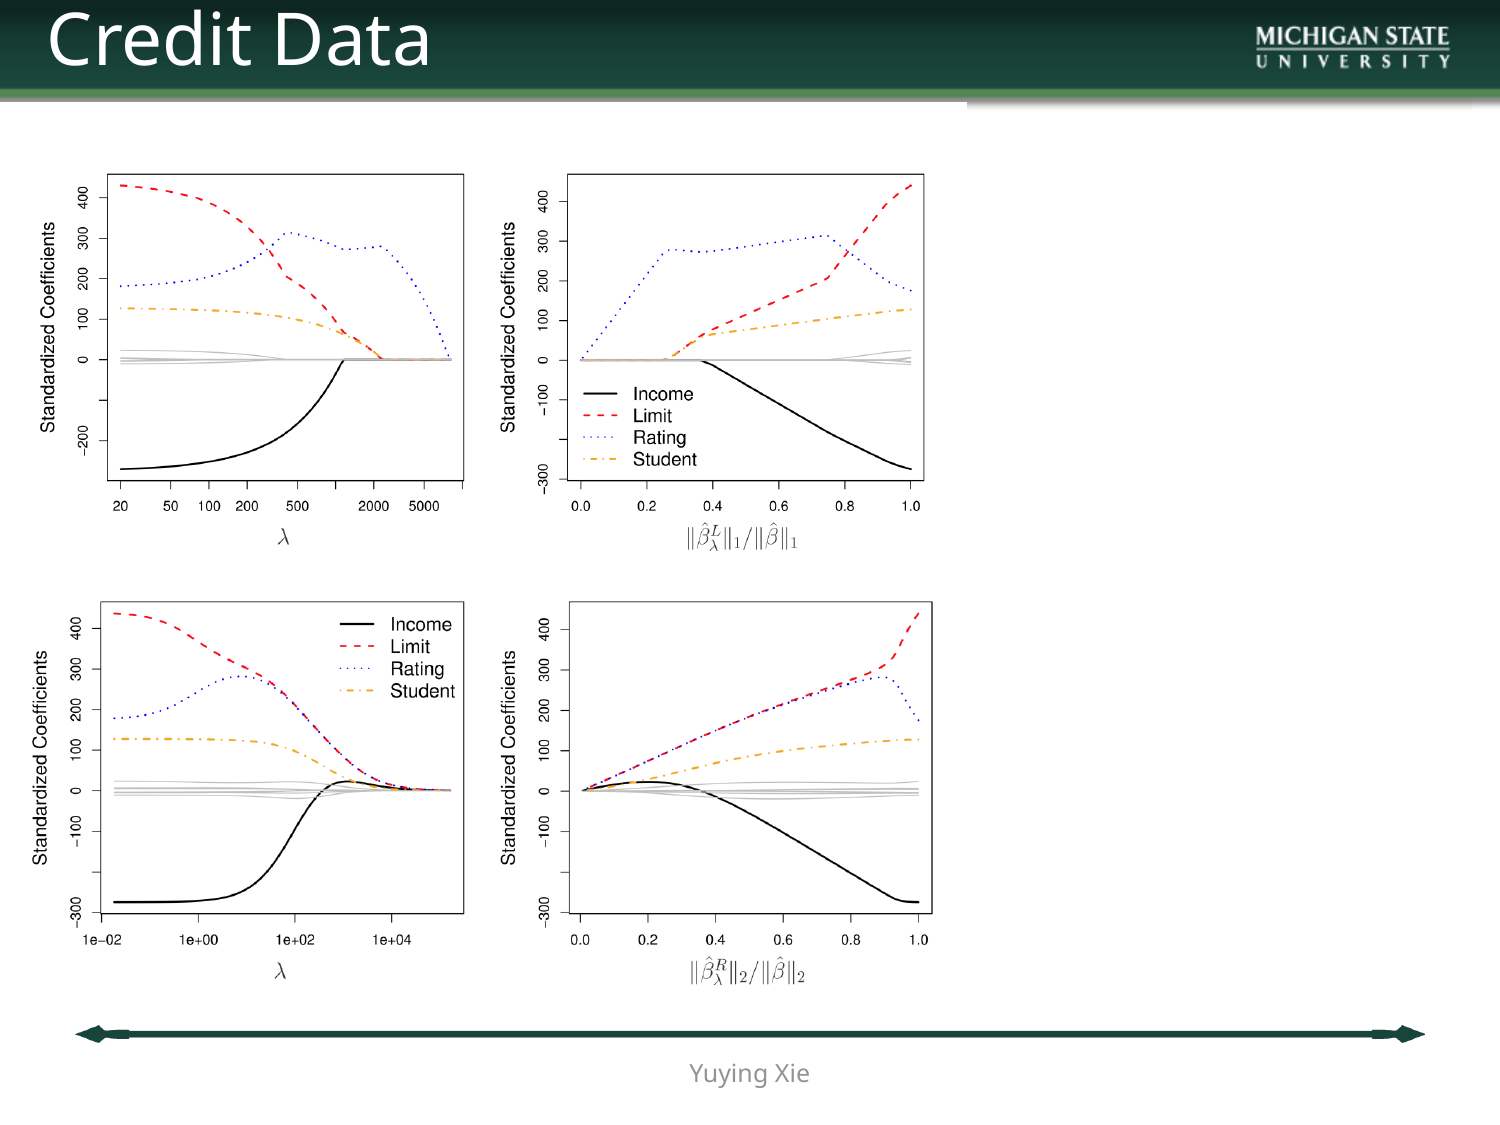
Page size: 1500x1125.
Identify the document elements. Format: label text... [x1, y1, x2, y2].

picture [1143, 0, 1500, 110]
picture [75, 1025, 1425, 1043]
footer Yuying Xie [512, 1042, 988, 1103]
text_box Credit Data [32, 0, 1143, 148]
picture [0, 0, 967, 1016]
